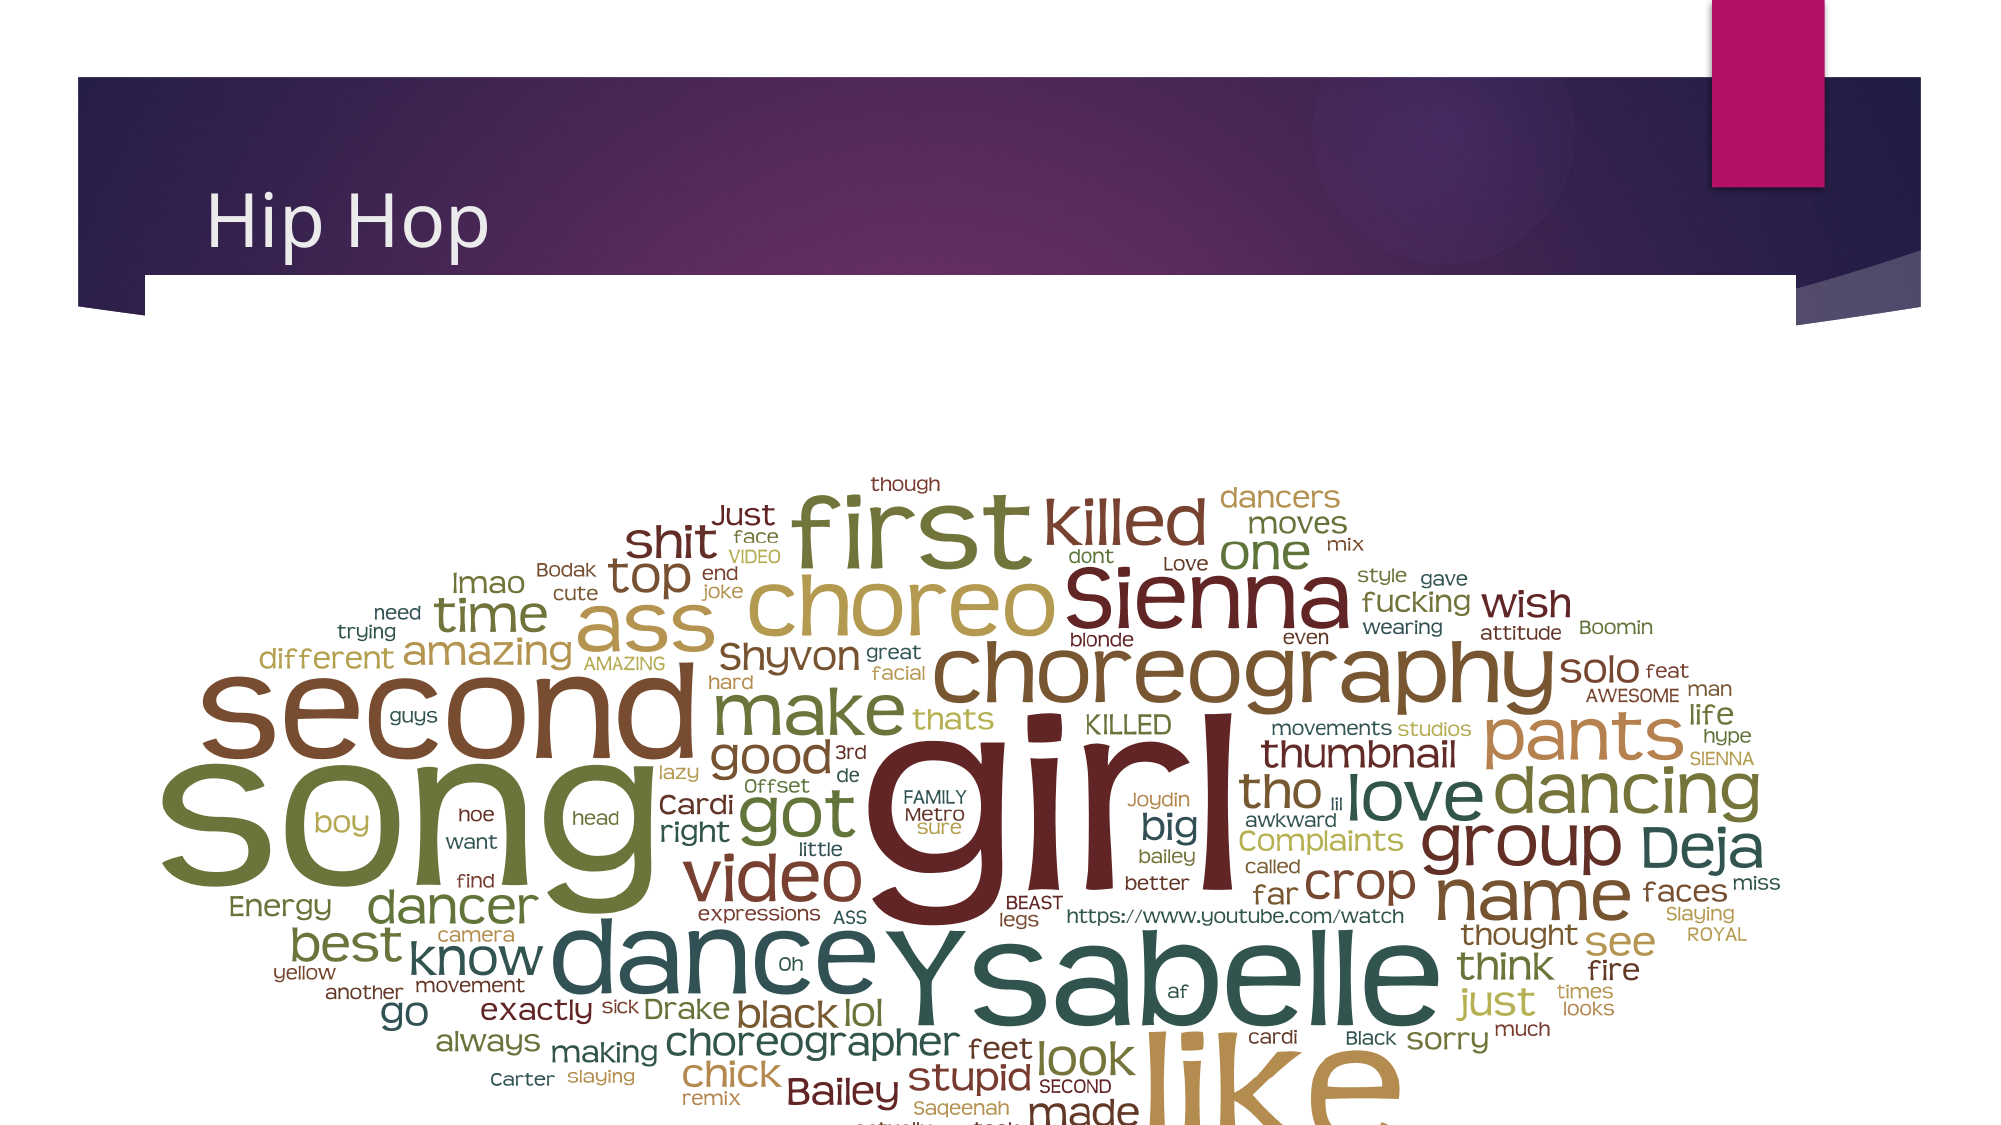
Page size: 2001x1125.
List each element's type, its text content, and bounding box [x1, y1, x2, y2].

picture [145, 275, 1796, 1125]
title Hip Hop [189, 159, 1627, 273]
